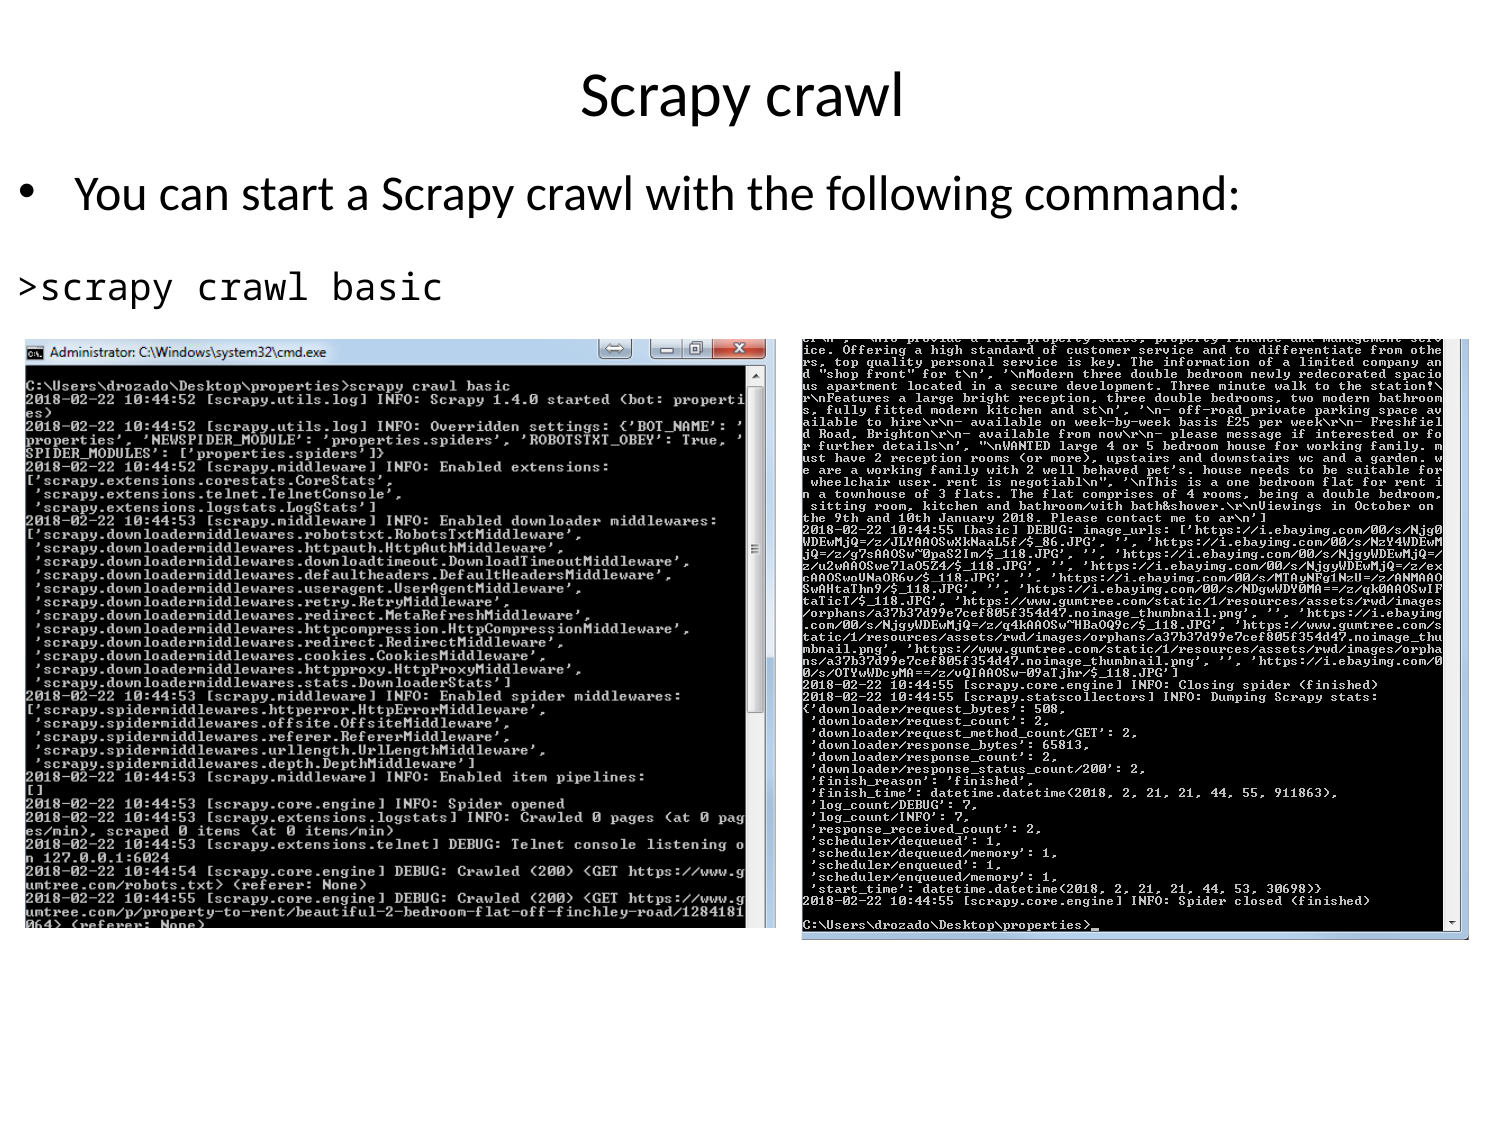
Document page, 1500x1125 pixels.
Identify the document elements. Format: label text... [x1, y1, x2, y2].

list You can start a Scrapy crawl with the following command: [3, 152, 1479, 528]
picture [24, 339, 776, 928]
picture [801, 339, 1469, 941]
title Scrapy crawl [75, 45, 1425, 138]
